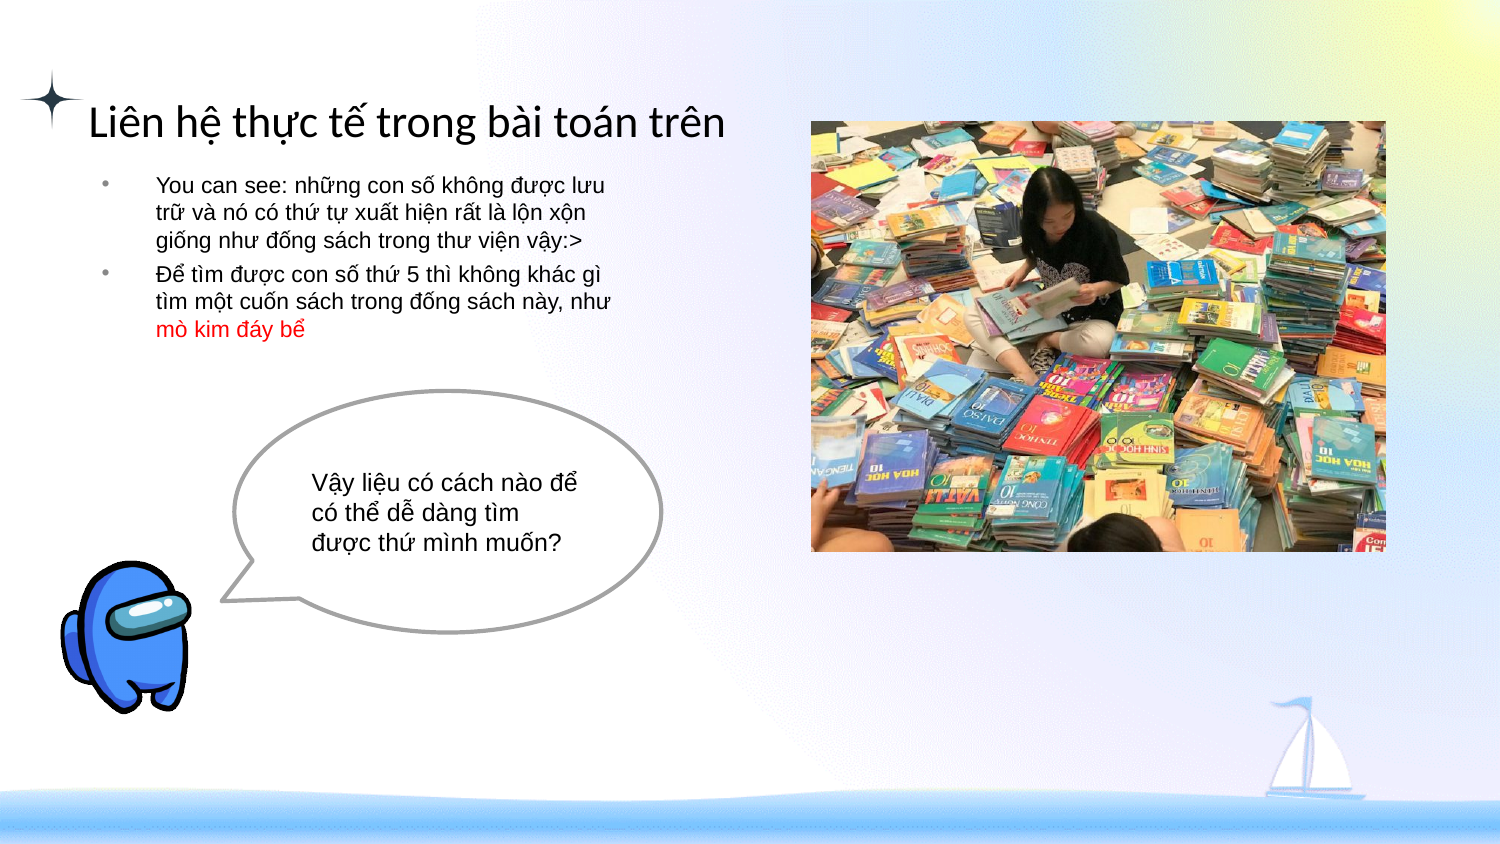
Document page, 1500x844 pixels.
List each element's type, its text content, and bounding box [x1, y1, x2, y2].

title Liên hệ thực tế trong bài toán trên [56, 59, 759, 180]
text_box [19, 68, 93, 132]
subtitle You can see: những con số không được lưu trữ và nó có thứ tự xuất hiện rất là lộn xộn giống như đống sách trong thư viện vậy:> Để tìm được con số thứ 5 thì không khác gì tìm một cuốn sách trong đống sách này, như mò kim đáy bể [73, 166, 626, 464]
text_box Vậy liệu có cách nào để có thể dễ dàng tìm được thứ mình muốn? [235, 388, 664, 635]
picture [0, 0, 1500, 844]
